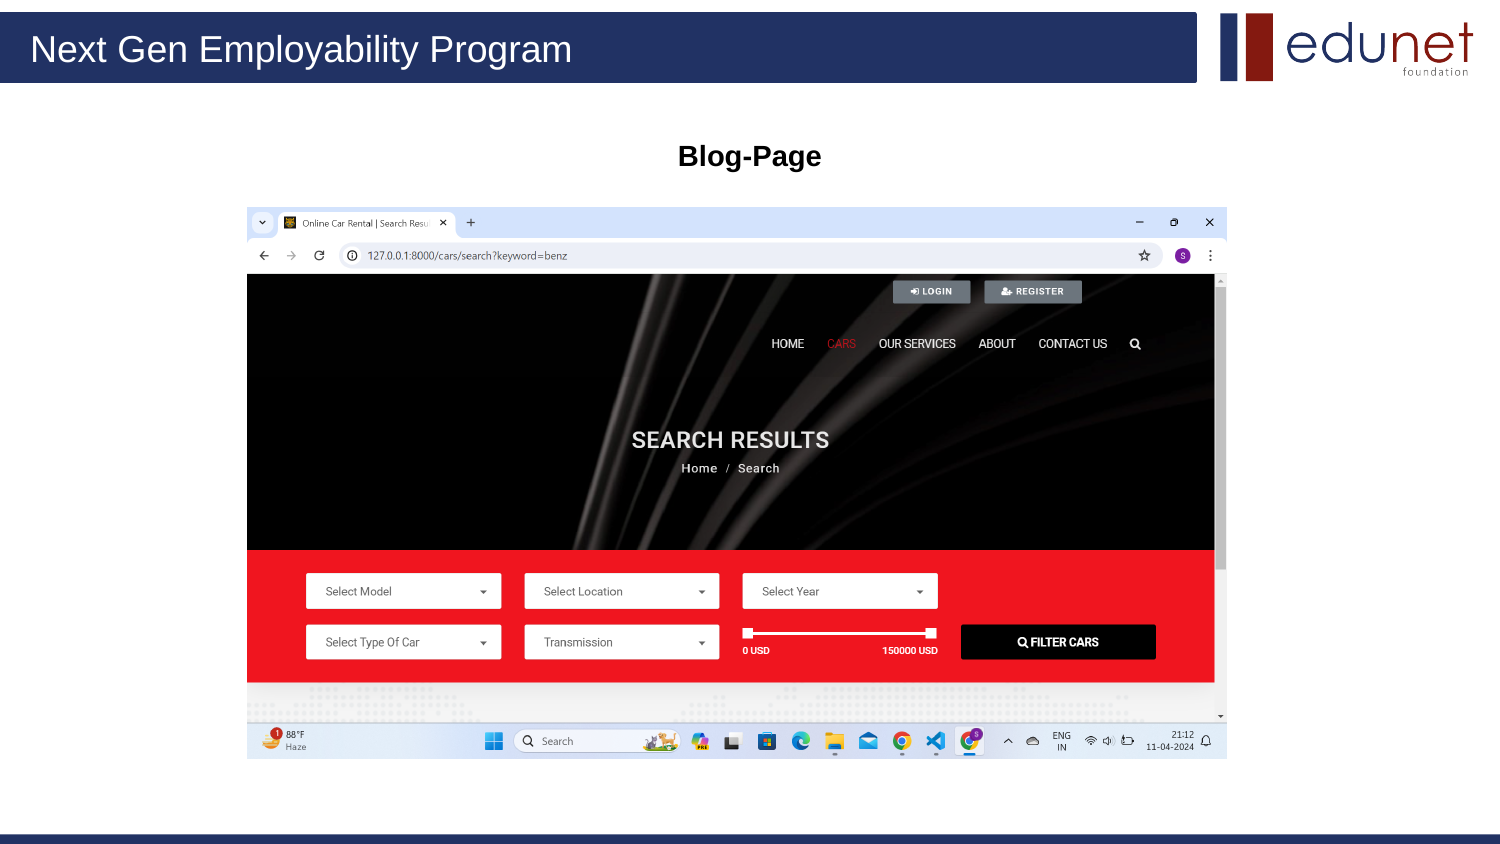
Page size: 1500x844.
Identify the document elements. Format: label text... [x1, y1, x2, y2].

picture [1279, 14, 1482, 83]
title Blog-Page [103, 101, 1397, 208]
picture [246, 207, 1227, 759]
